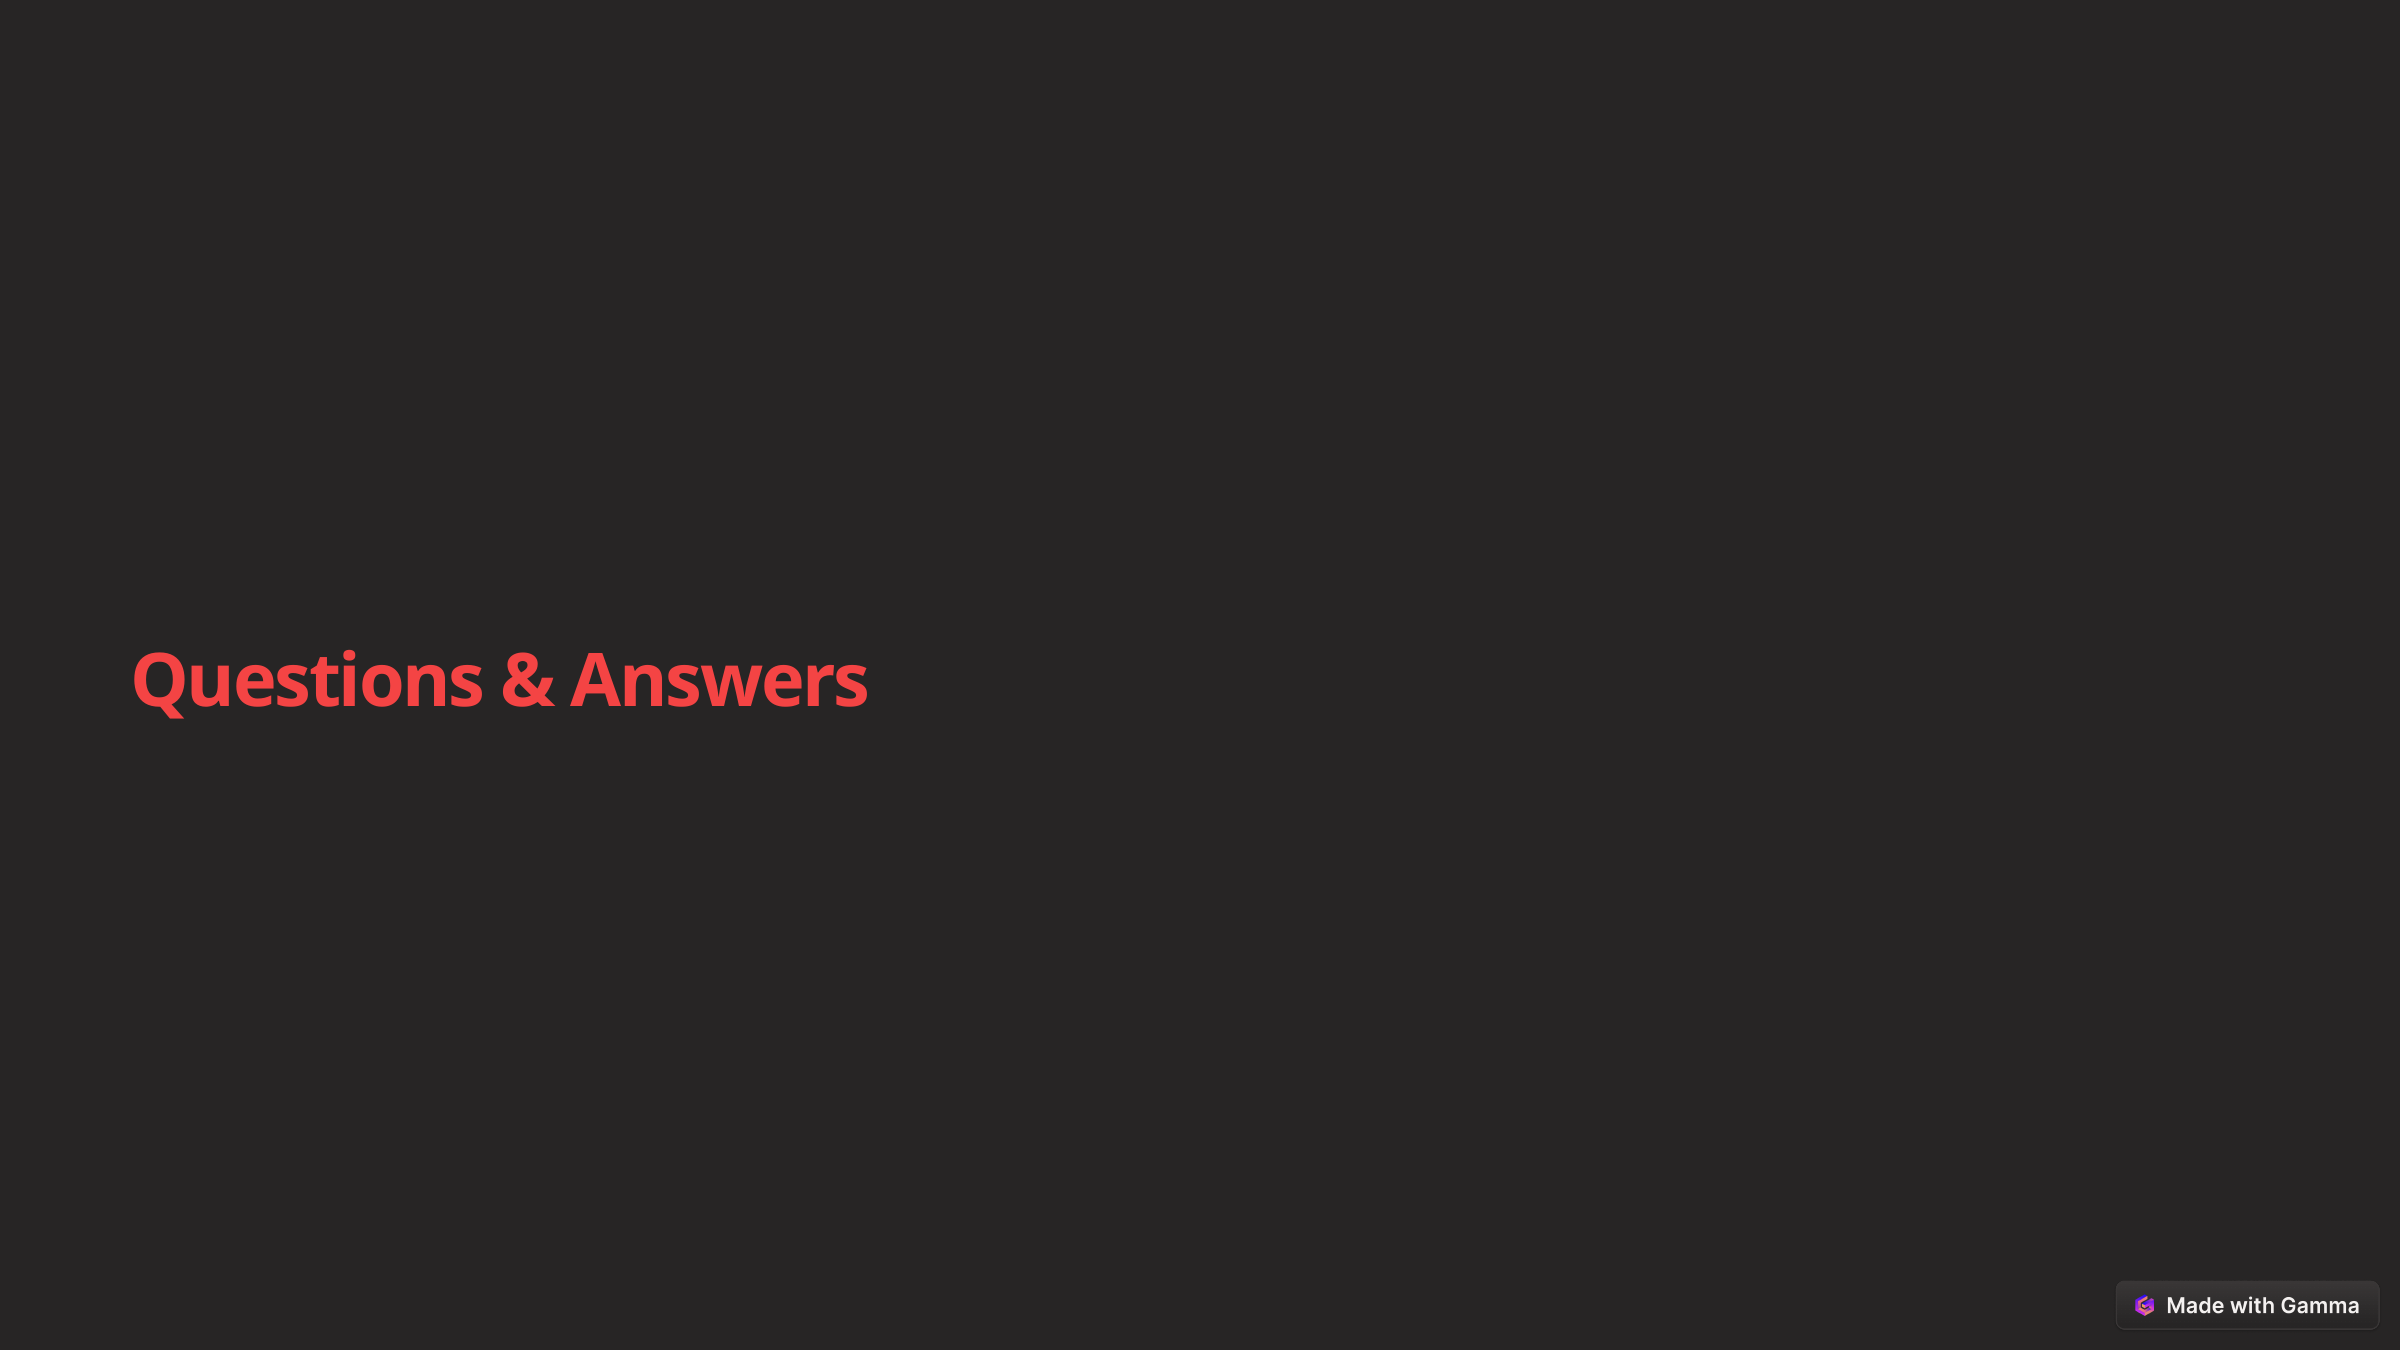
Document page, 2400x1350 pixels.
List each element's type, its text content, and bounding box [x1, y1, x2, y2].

text_box Questions & Answers [130, 628, 882, 722]
picture [2106, 1271, 2389, 1339]
